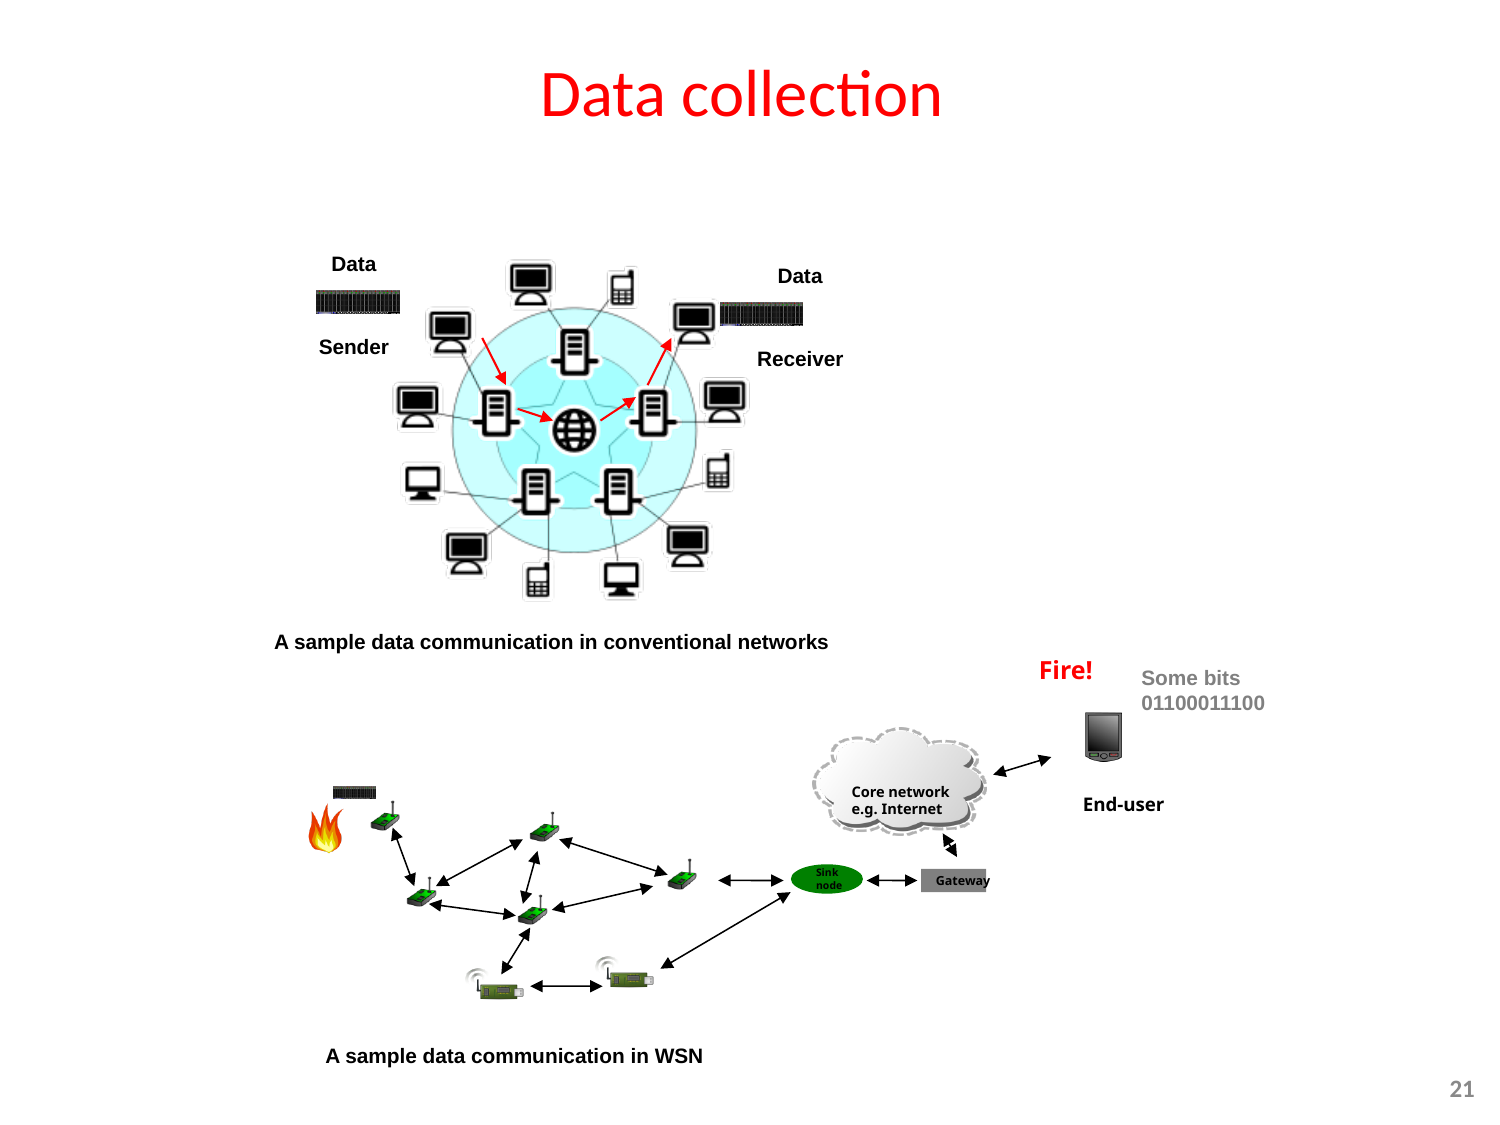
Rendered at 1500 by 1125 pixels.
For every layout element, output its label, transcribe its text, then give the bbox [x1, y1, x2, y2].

text_box Receiver [773, 337, 859, 378]
text_box A sample data communication in WSN [310, 1034, 718, 1075]
text_box End-user [1068, 784, 1180, 823]
picture [1072, 710, 1138, 764]
picture [316, 243, 803, 619]
text_box [501, 943, 521, 967]
text_box Data [773, 255, 838, 295]
text_box [866, 874, 918, 887]
picture [304, 786, 406, 859]
picture [510, 885, 553, 934]
text_box [993, 754, 1052, 777]
picture [812, 727, 987, 836]
text_box Some bits 01100011100 [1126, 656, 1280, 722]
picture [399, 868, 442, 916]
text_box [569, 837, 655, 871]
picture [660, 850, 702, 899]
text_box Sender [303, 326, 370, 366]
text_box Fire! [1024, 647, 1109, 693]
text_box [530, 979, 590, 993]
picture [522, 803, 565, 852]
picture [465, 968, 524, 1000]
text_box [718, 874, 784, 887]
text_box [557, 882, 654, 914]
text_box [528, 859, 541, 884]
text_box Gateway [921, 868, 987, 893]
text_box Sink node [790, 864, 863, 894]
text_box [446, 839, 517, 886]
picture [595, 956, 654, 988]
title Data collection [59, 31, 1441, 149]
text_box A sample data communication in conventional networks [259, 621, 844, 662]
text_box [660, 892, 791, 969]
text_box Data [316, 243, 373, 284]
text_box [943, 843, 957, 858]
